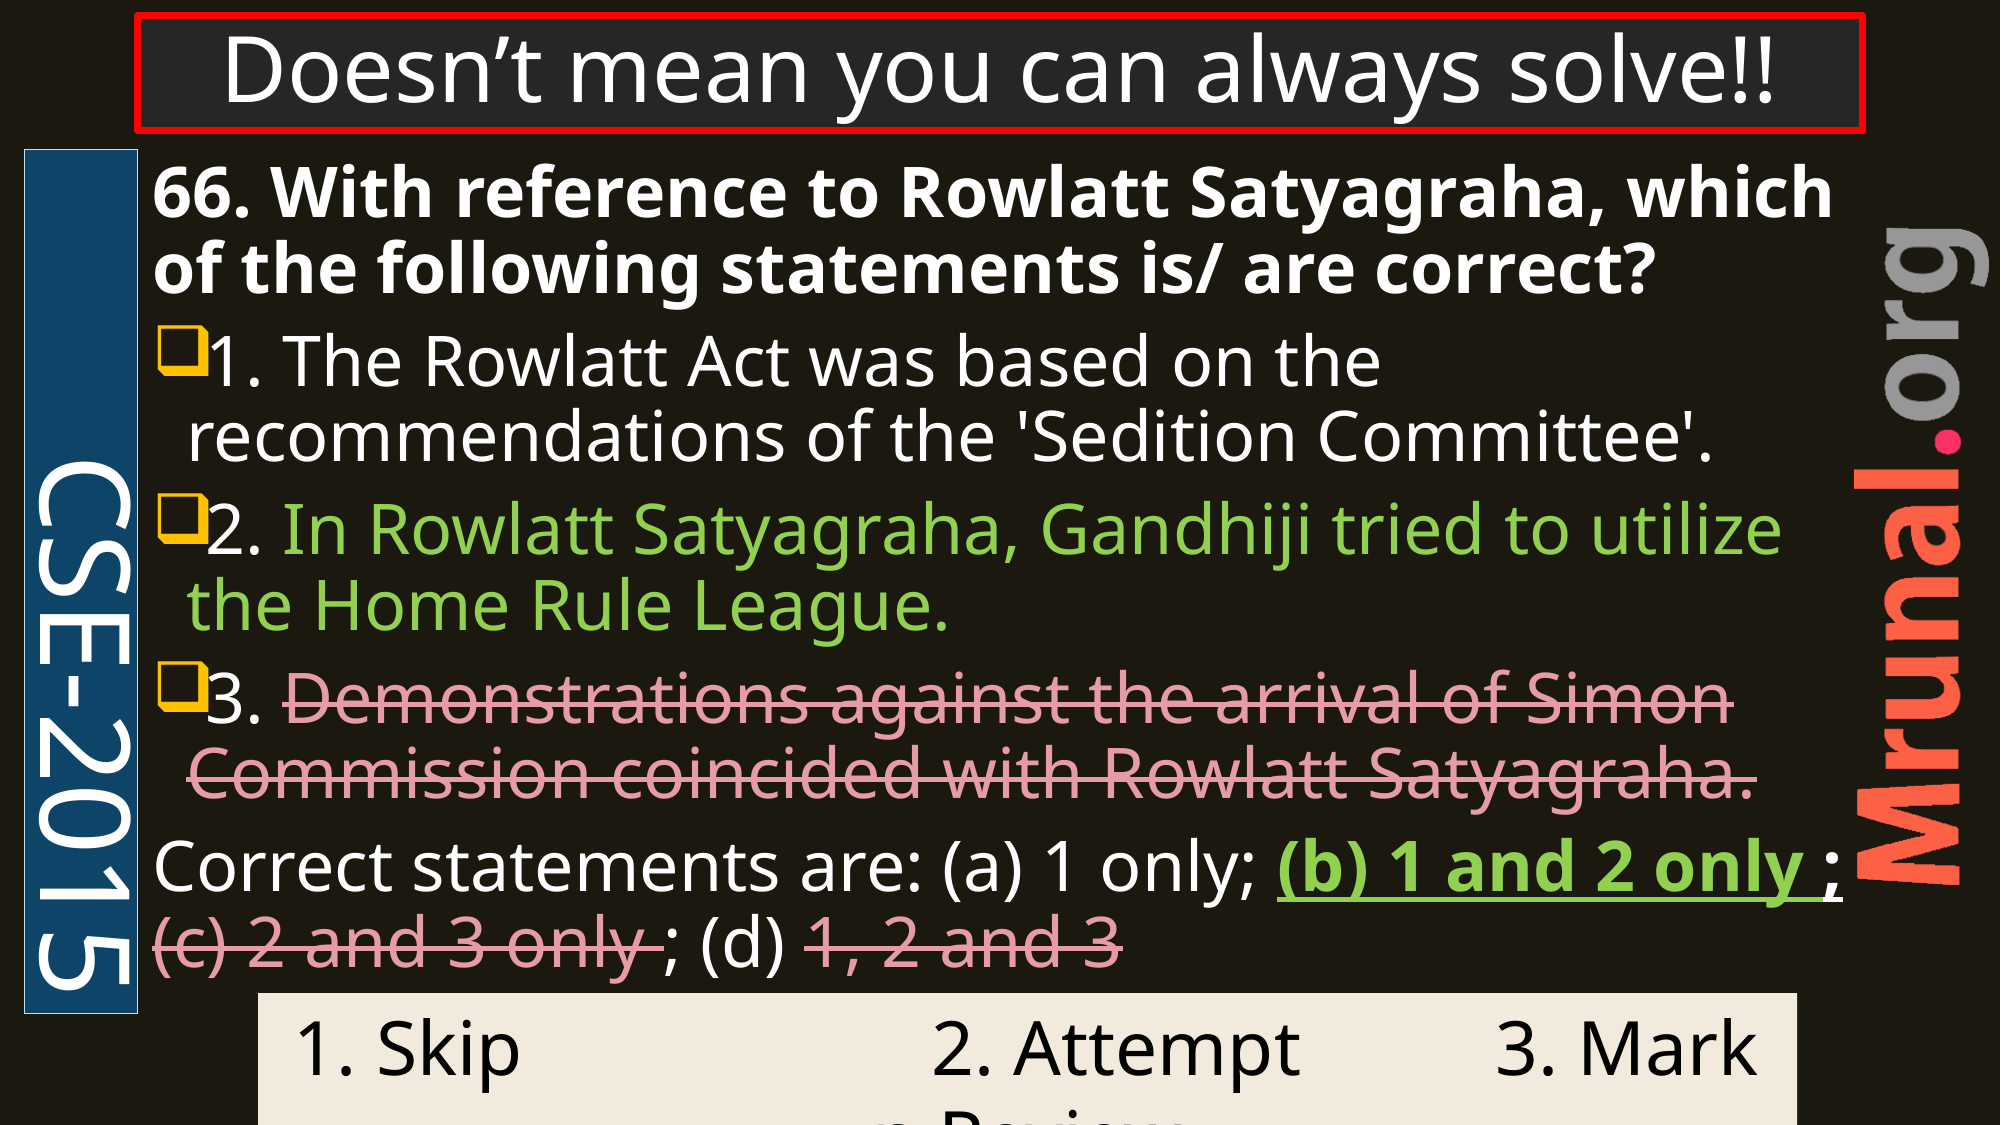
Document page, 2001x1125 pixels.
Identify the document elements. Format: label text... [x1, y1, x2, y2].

picture [1863, 223, 2000, 894]
list 66. With reference to Rowlatt Satyagraha, which of the following statements is/ are correct? 1. The Rowlatt Act was based on the recommendations of the 'Sedition Committee'. 2. In Rowlatt Satyagraha, Gandhiji tried to utilize the Home Rule League. 3. Demonstrations against the arrival of Simon Commission coincided with Rowlatt Satyagraha. Correct statements are: (a) 1 only; (b) 1 and 2 only ; (c) 2 and 3 only ; (d) 1, 2 and 3 [138, 149, 1863, 1014]
title Doesn’t mean you can always solve!! [134, 12, 1866, 134]
list CSE-2015 [24, 149, 138, 1014]
